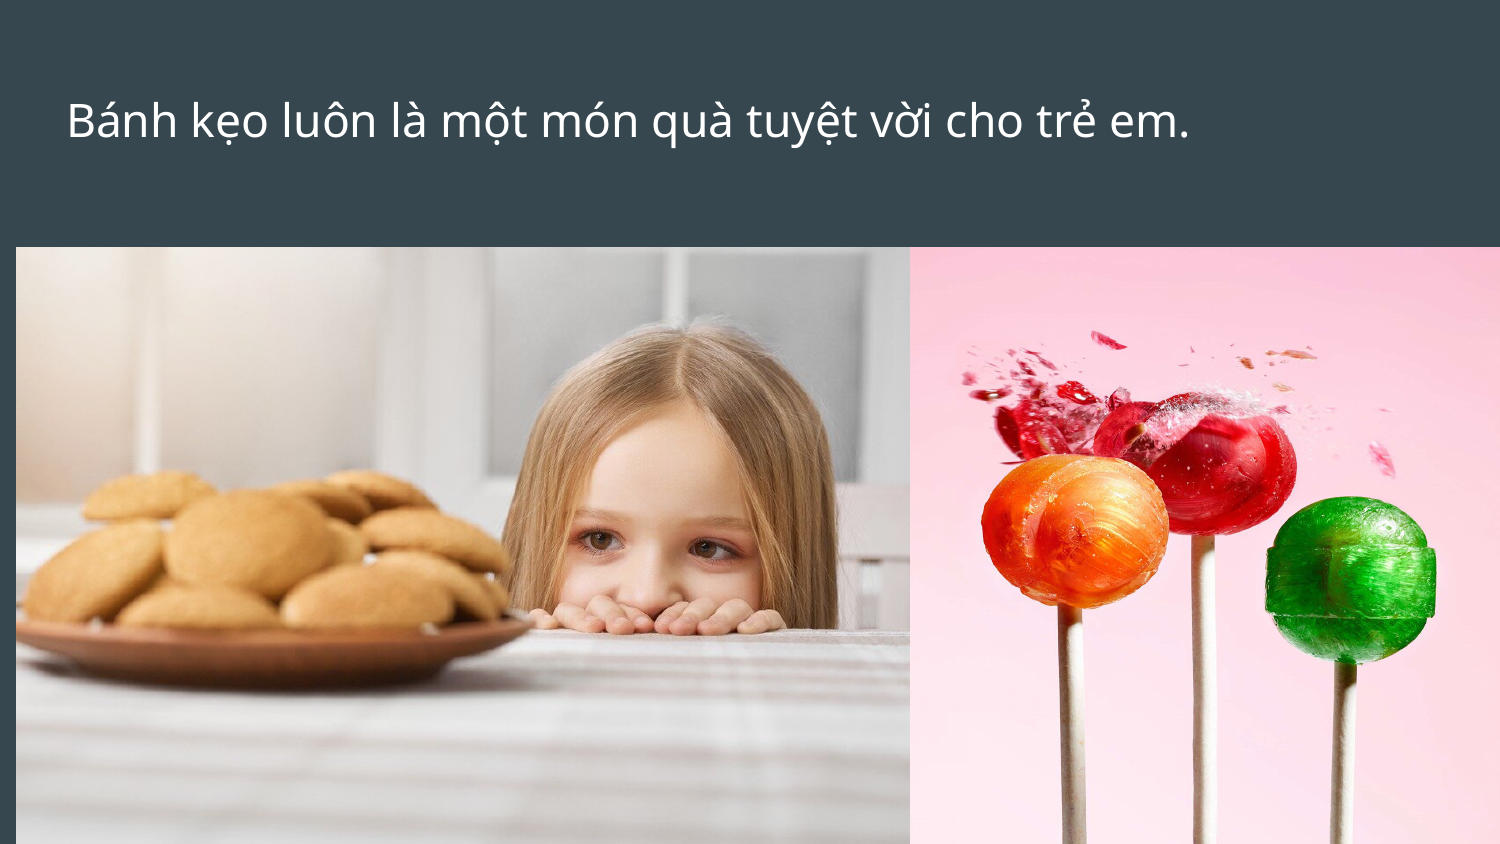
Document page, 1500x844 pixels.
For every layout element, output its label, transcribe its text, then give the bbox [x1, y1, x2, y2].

picture [16, 247, 1500, 844]
title Bánh kẹo luôn là một món quà tuyệt vời cho trẻ em. [51, 72, 1449, 167]
